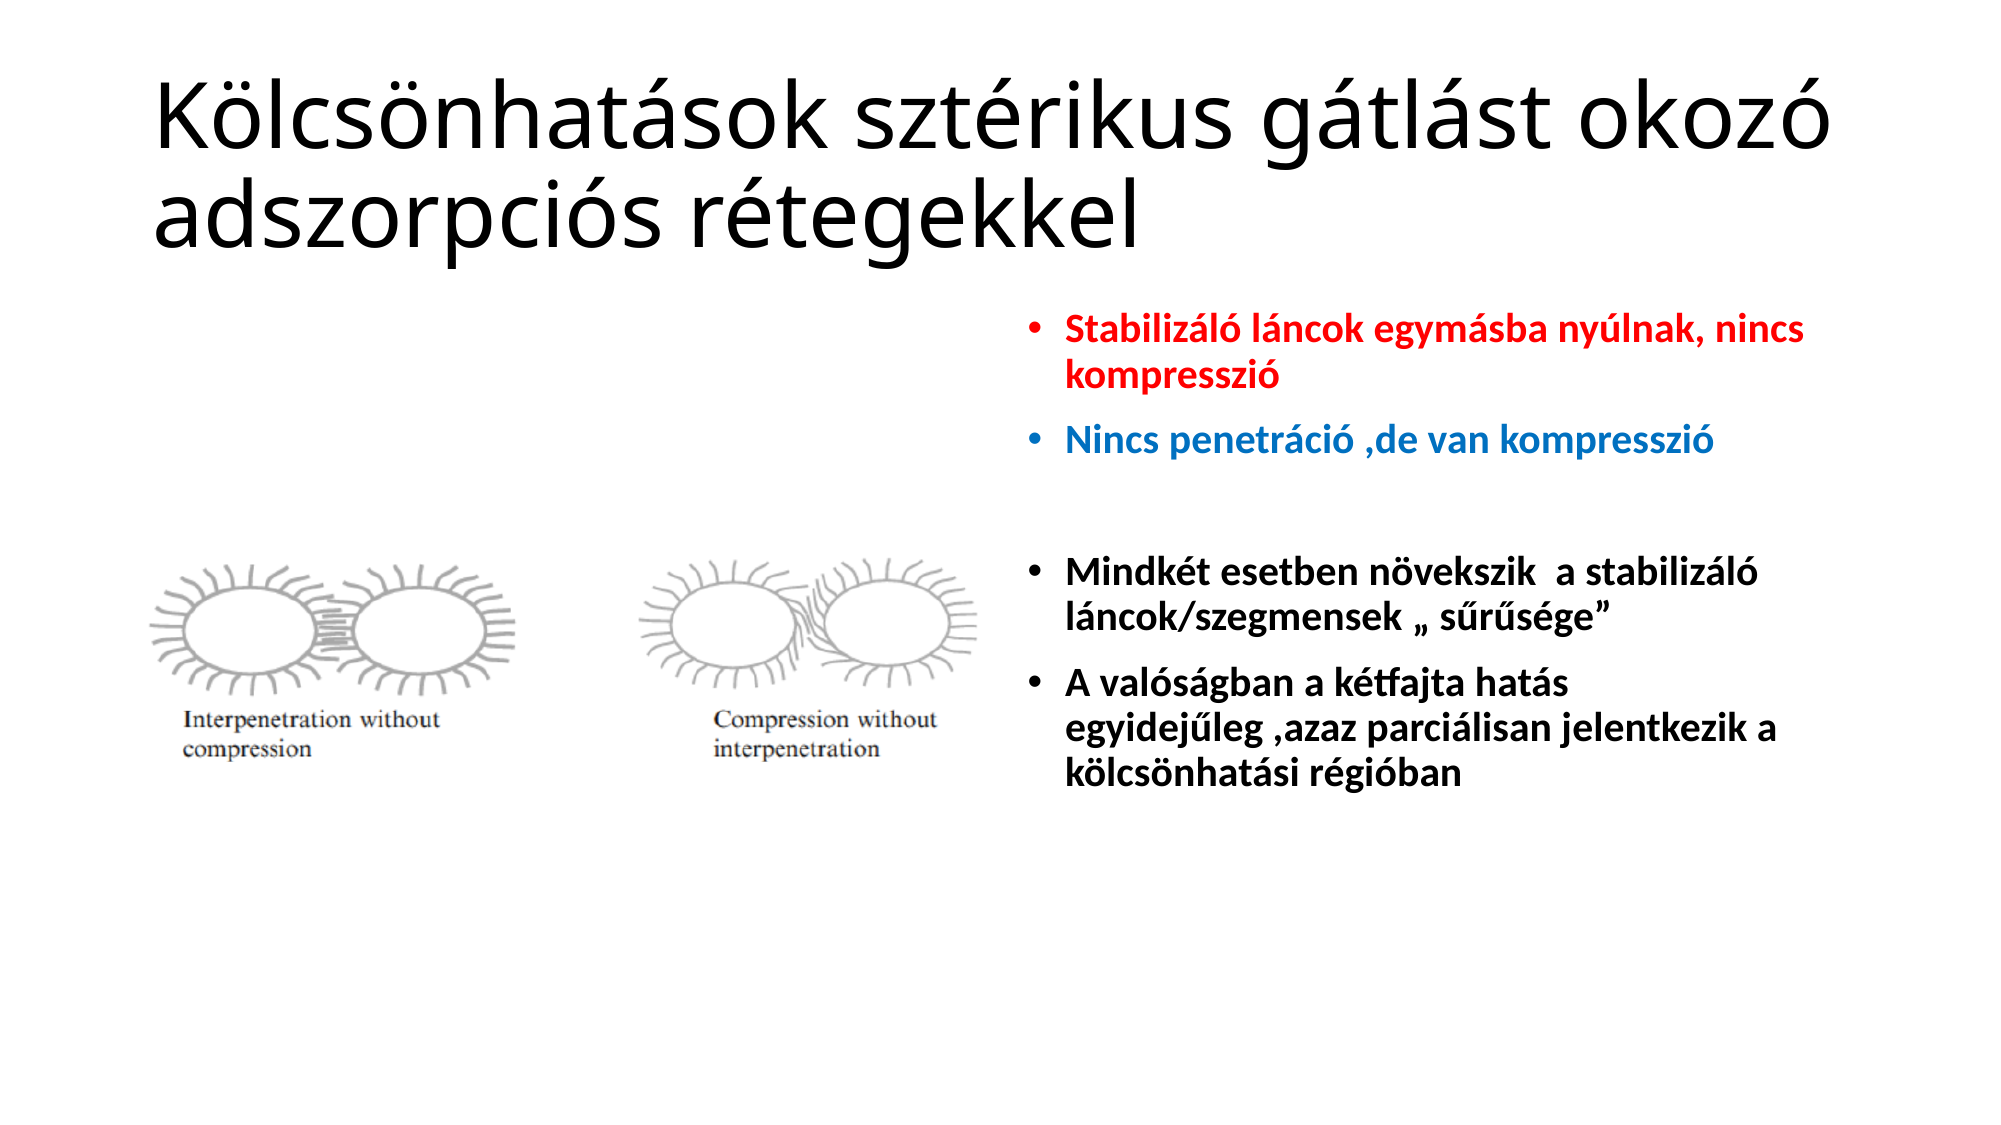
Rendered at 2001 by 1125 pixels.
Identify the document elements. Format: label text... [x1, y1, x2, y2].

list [137, 527, 988, 786]
list Stabilizáló láncok egymásba nyúlnak, nincs kompresszió Nincs penetráció ,de van kompresszió Mindkét esetben növekszik a stabilizáló láncok/szegmensek „ sűrűsége” A valóságban a kétfajta hatás egyidejűleg ,azaz parciálisan jelentkezik a kölcsönhatási régióban [1012, 299, 1863, 1014]
title Kölcsönhatások sztérikus gátlást okozó adszorpciós rétegekkel [137, 59, 1863, 278]
